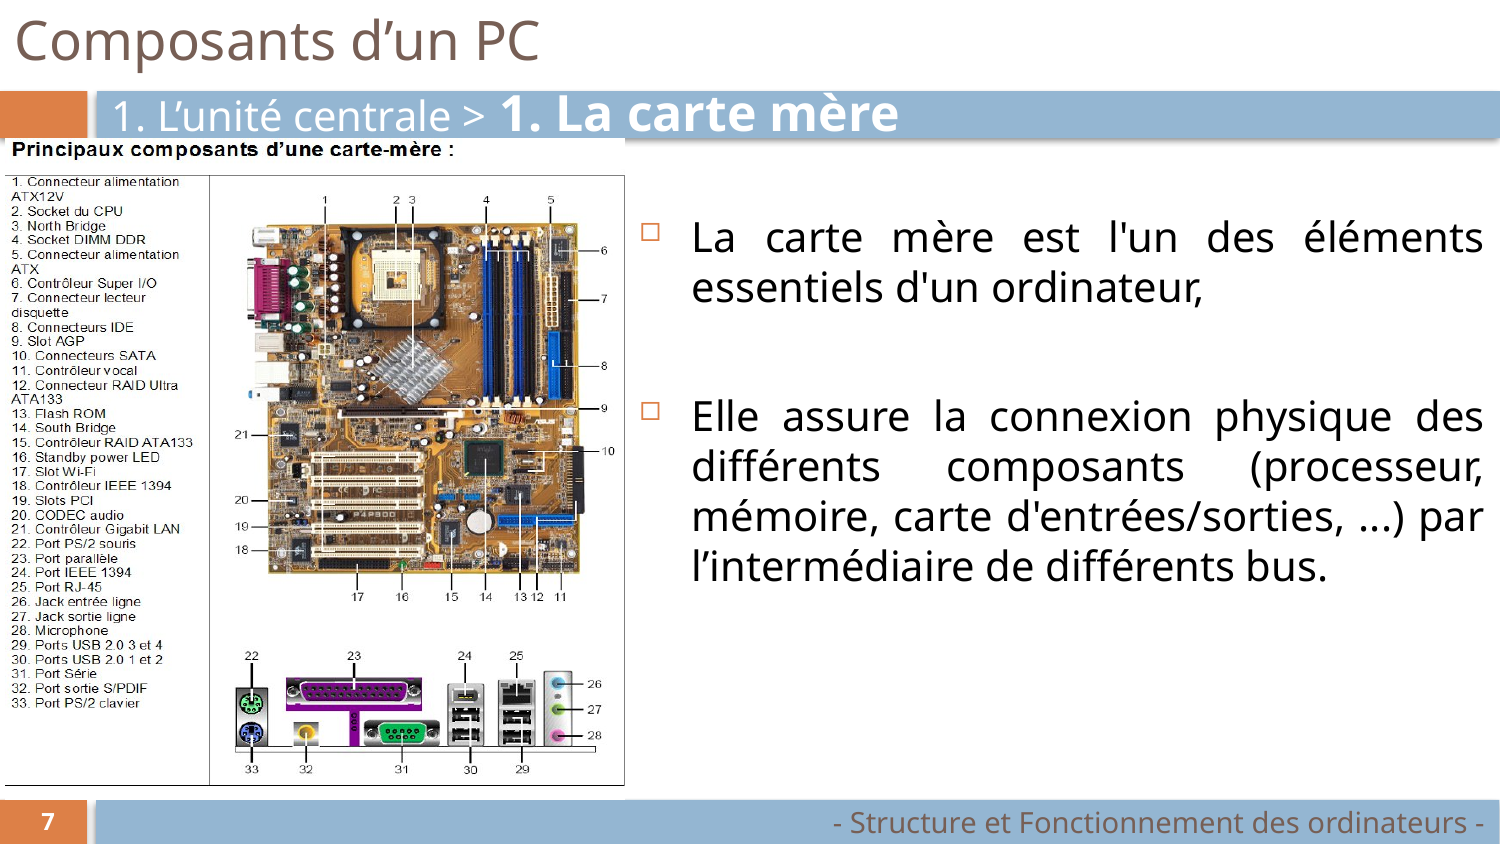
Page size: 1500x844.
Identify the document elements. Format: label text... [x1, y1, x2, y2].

text_box 1. L’unité centrale > 1. La carte mère [96, 91, 1500, 133]
footer - Structure et Fonctionnement des ordinateurs - [112, 799, 1500, 844]
title Composants d’un PC [0, 0, 1500, 80]
picture [5, 138, 625, 801]
list La carte mère est l'un des éléments essentiels d'un ordinateur, Elle assure la connexion physique des différents composants (processeur, mémoire, carte d'entrées/sorties, ...) par l’intermédiaire de différents bus. [625, 138, 1500, 799]
